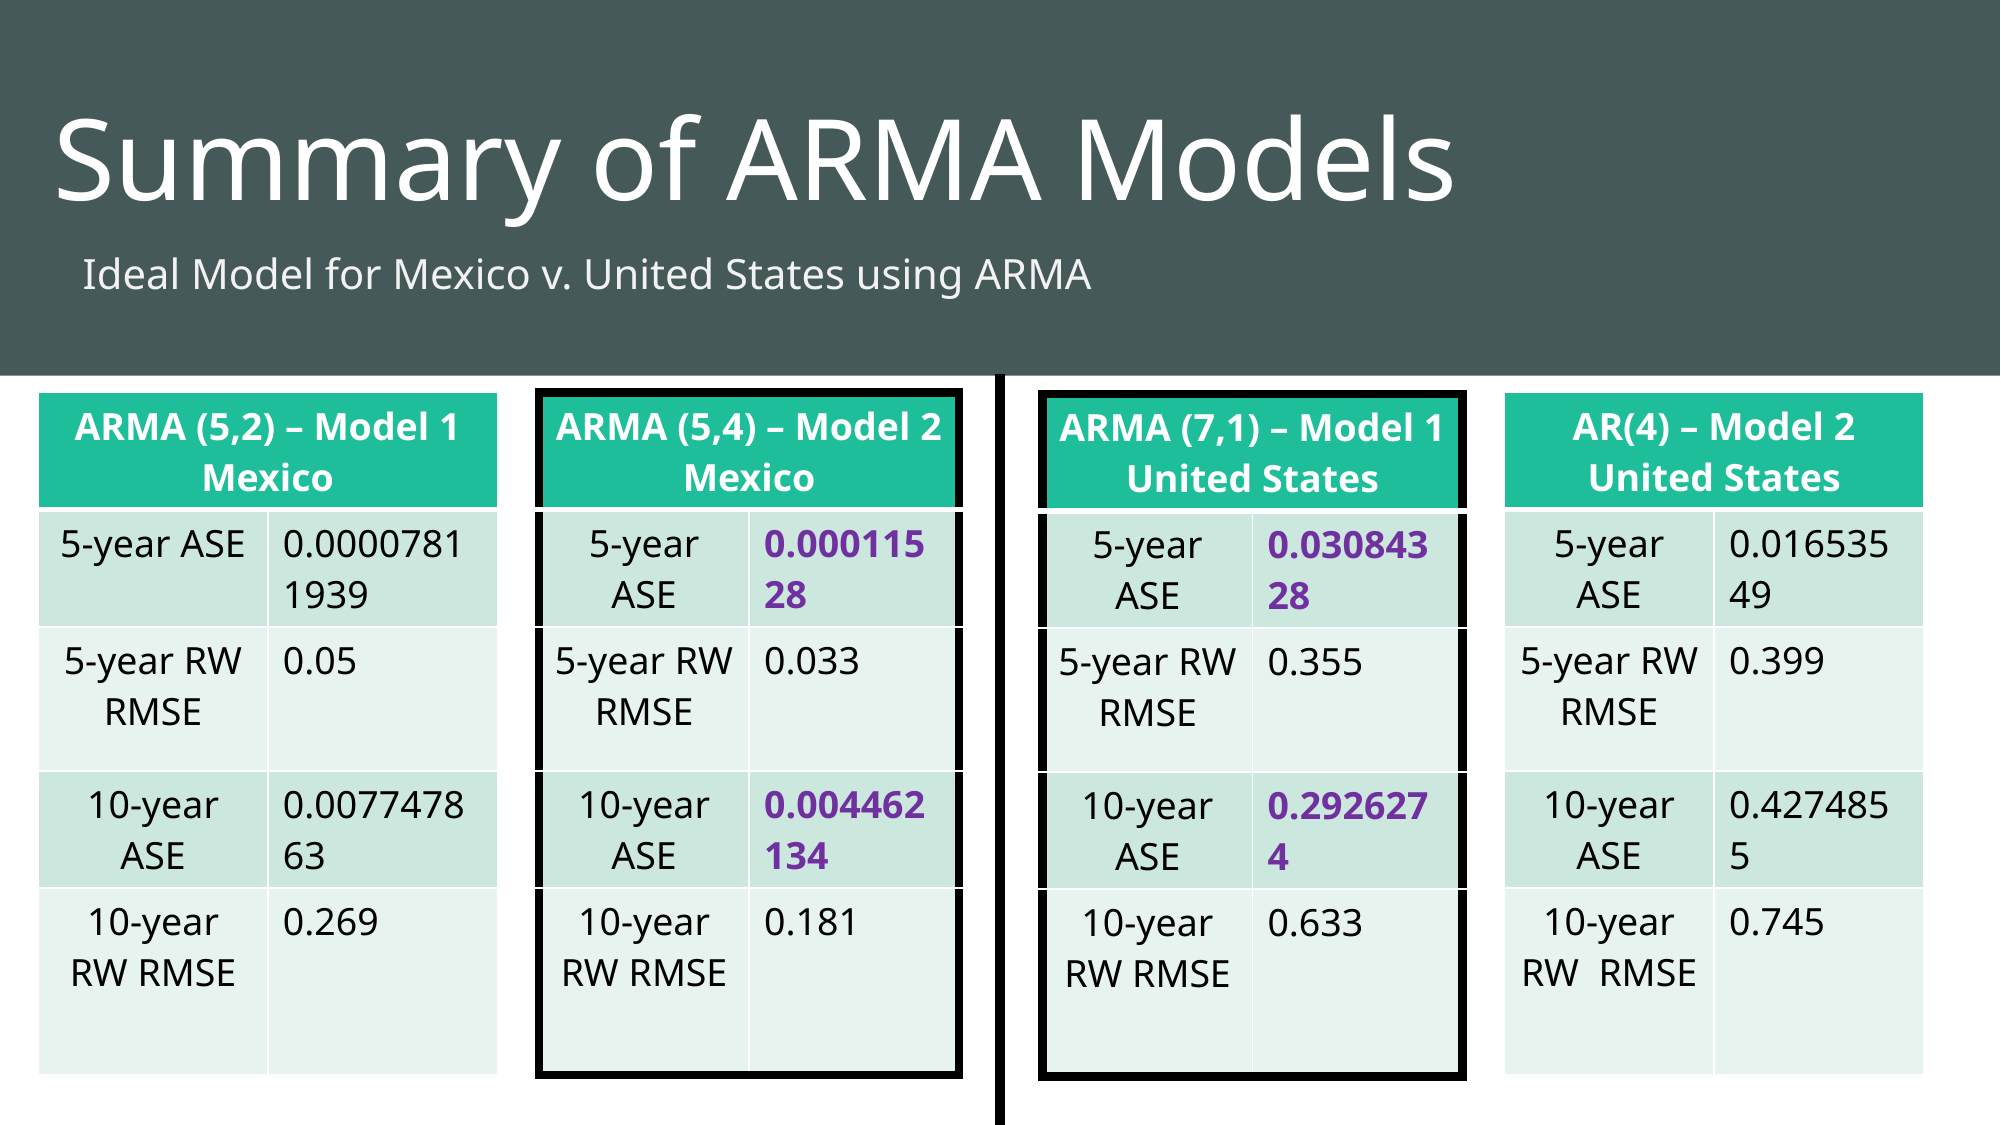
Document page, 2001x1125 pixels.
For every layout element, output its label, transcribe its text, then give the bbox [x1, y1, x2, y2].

table_cell 10-year RW RMSE [543, 889, 748, 1071]
table_cell 0.4274855 [1715, 772, 1923, 887]
table_cell 10-year ASE [1505, 772, 1713, 887]
table_cell 0.00007811939 [269, 512, 497, 626]
table_cell 5-year ASE [1047, 514, 1252, 627]
table_cell 0.03084328 [1253, 514, 1458, 627]
table_cell 10-year RW RMSE [1505, 889, 1713, 1074]
table_cell 5-year RW RMSE [1047, 629, 1252, 771]
table_cell 5-year ASE [1505, 512, 1713, 626]
table_cell 10-year ASE [543, 772, 748, 887]
table_cell 5-year RW RMSE [1505, 628, 1713, 770]
list Ideal Model for Mexico v. United States using ARMA [67, 230, 1851, 822]
table_cell 0.399 [1715, 628, 1923, 770]
table_cell 5-year ASE [39, 512, 267, 626]
table_cell 0.269 [269, 889, 497, 1074]
table_cell 0.01653549 [1715, 512, 1923, 626]
table_cell 0.2926274 [1253, 773, 1458, 888]
table_cell 0.181 [750, 889, 955, 1071]
table_cell 10-year RW RMSE [1047, 890, 1252, 1072]
table_header ARMA (5,2) – Model 1 Mexico [39, 393, 497, 507]
table_header AR(4) – Model 2 United States [1505, 393, 1923, 507]
table_cell 10-year ASE [1047, 773, 1252, 888]
table_cell 0.633 [1253, 890, 1458, 1072]
table_cell 10-year RW RMSE [39, 889, 267, 1074]
table_cell 0.033 [750, 628, 955, 770]
table_cell 5-year ASE [543, 512, 748, 626]
table_cell 0.004462134 [750, 772, 955, 887]
table_cell 5-year RW RMSE [39, 628, 267, 770]
table_cell 0.00011528 [750, 512, 955, 626]
table_header ARMA (7,1) – Model 1 United States [1047, 398, 1458, 508]
table_cell 5-year RW RMSE [543, 628, 748, 770]
table_cell 10-year ASE [39, 772, 267, 887]
table_cell 0.745 [1715, 889, 1923, 1074]
table_cell 0.05 [269, 628, 497, 770]
table_cell 0.007747863 [269, 772, 497, 887]
table_cell 0.355 [1253, 629, 1458, 771]
table_header ARMA (5,4) – Model 2 Mexico [543, 397, 955, 507]
title Summary of ARMA Models [38, 0, 1822, 231]
